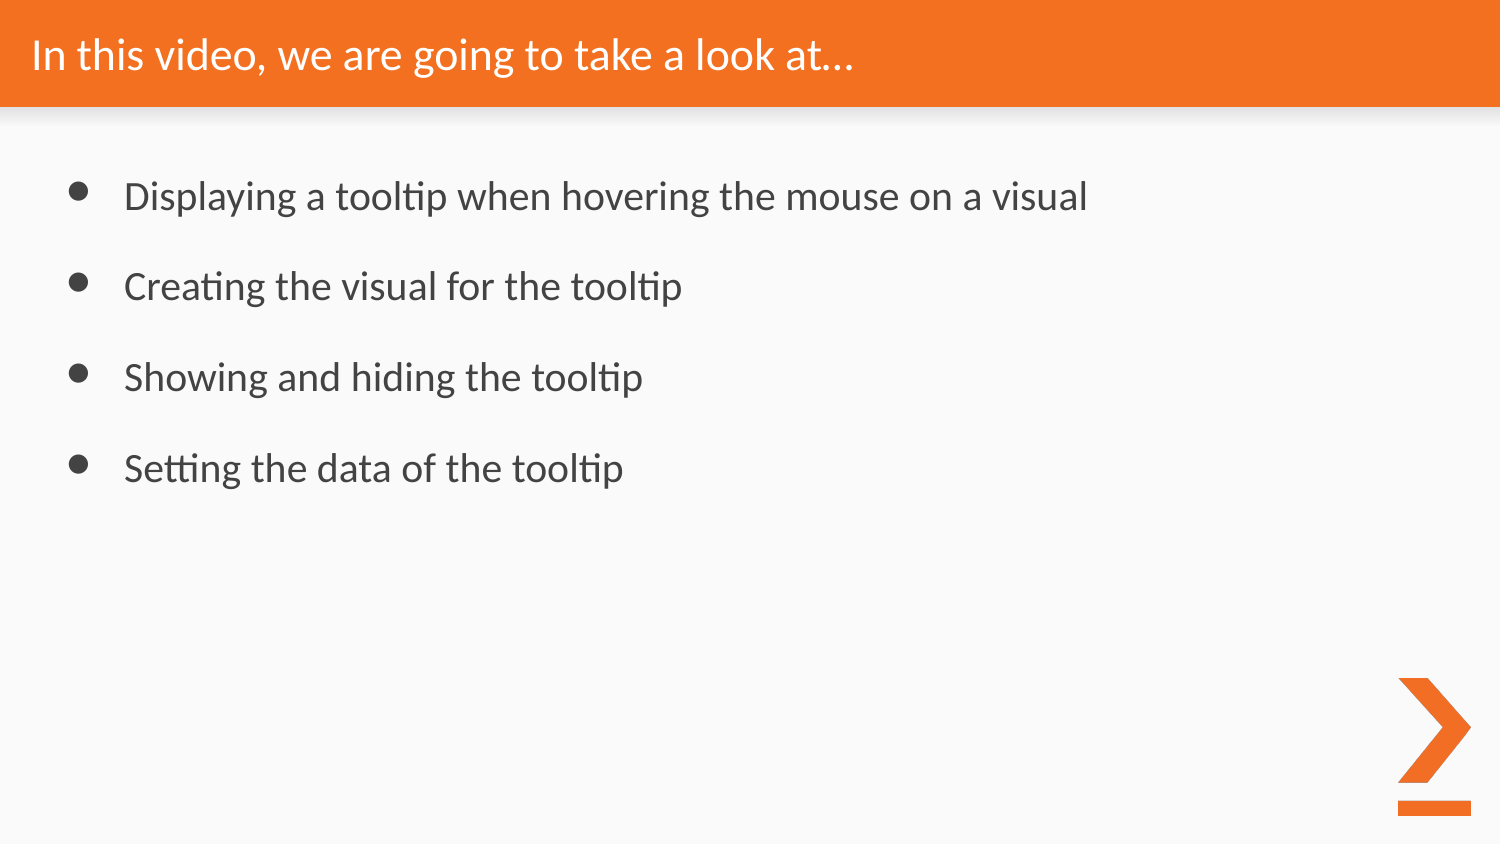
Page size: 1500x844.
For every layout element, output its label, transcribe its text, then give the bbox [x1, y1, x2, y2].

list Displaying a tooltip when hovering the mouse on a visual Creating the visual for the tooltip Showing and hiding the tooltip Setting the data of the tooltip [34, 145, 1465, 806]
title In this video, we are going to take a look at… [16, 2, 1464, 102]
picture [1398, 678, 1471, 816]
